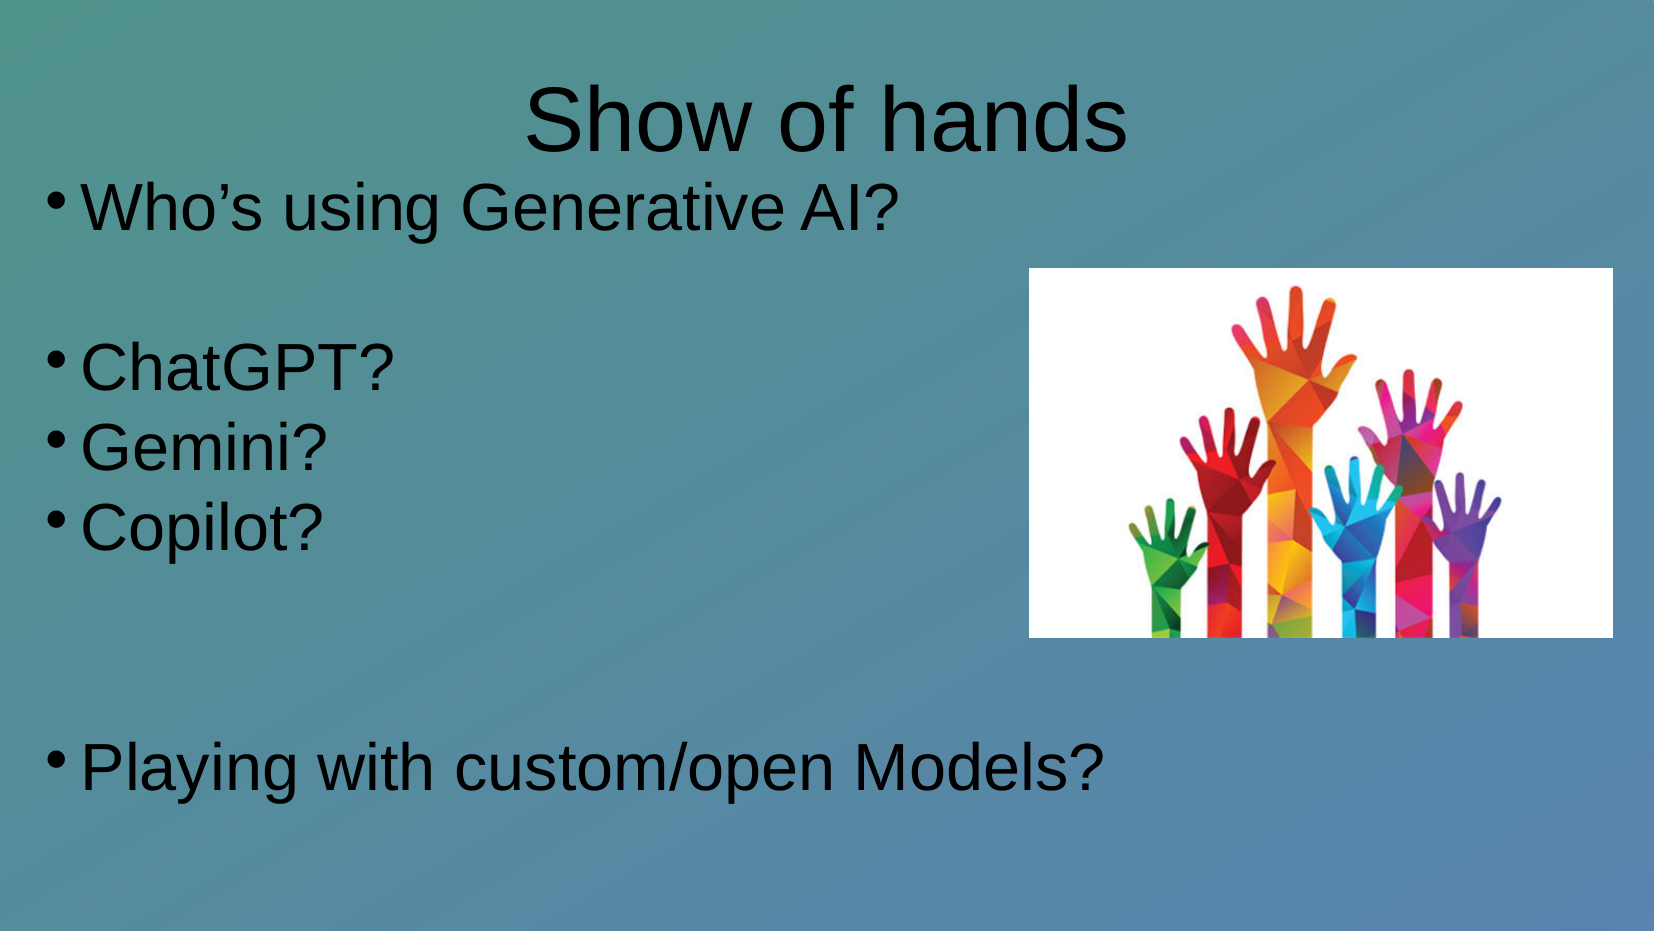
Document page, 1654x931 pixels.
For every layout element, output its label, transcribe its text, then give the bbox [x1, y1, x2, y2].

picture [1028, 268, 1613, 638]
title Show of hands [82, 37, 1571, 193]
subtitle Who’s using Generative AI? ChatGPT? Gemini? Copilot? Playing with custom/open Models? [45, 184, 1125, 783]
